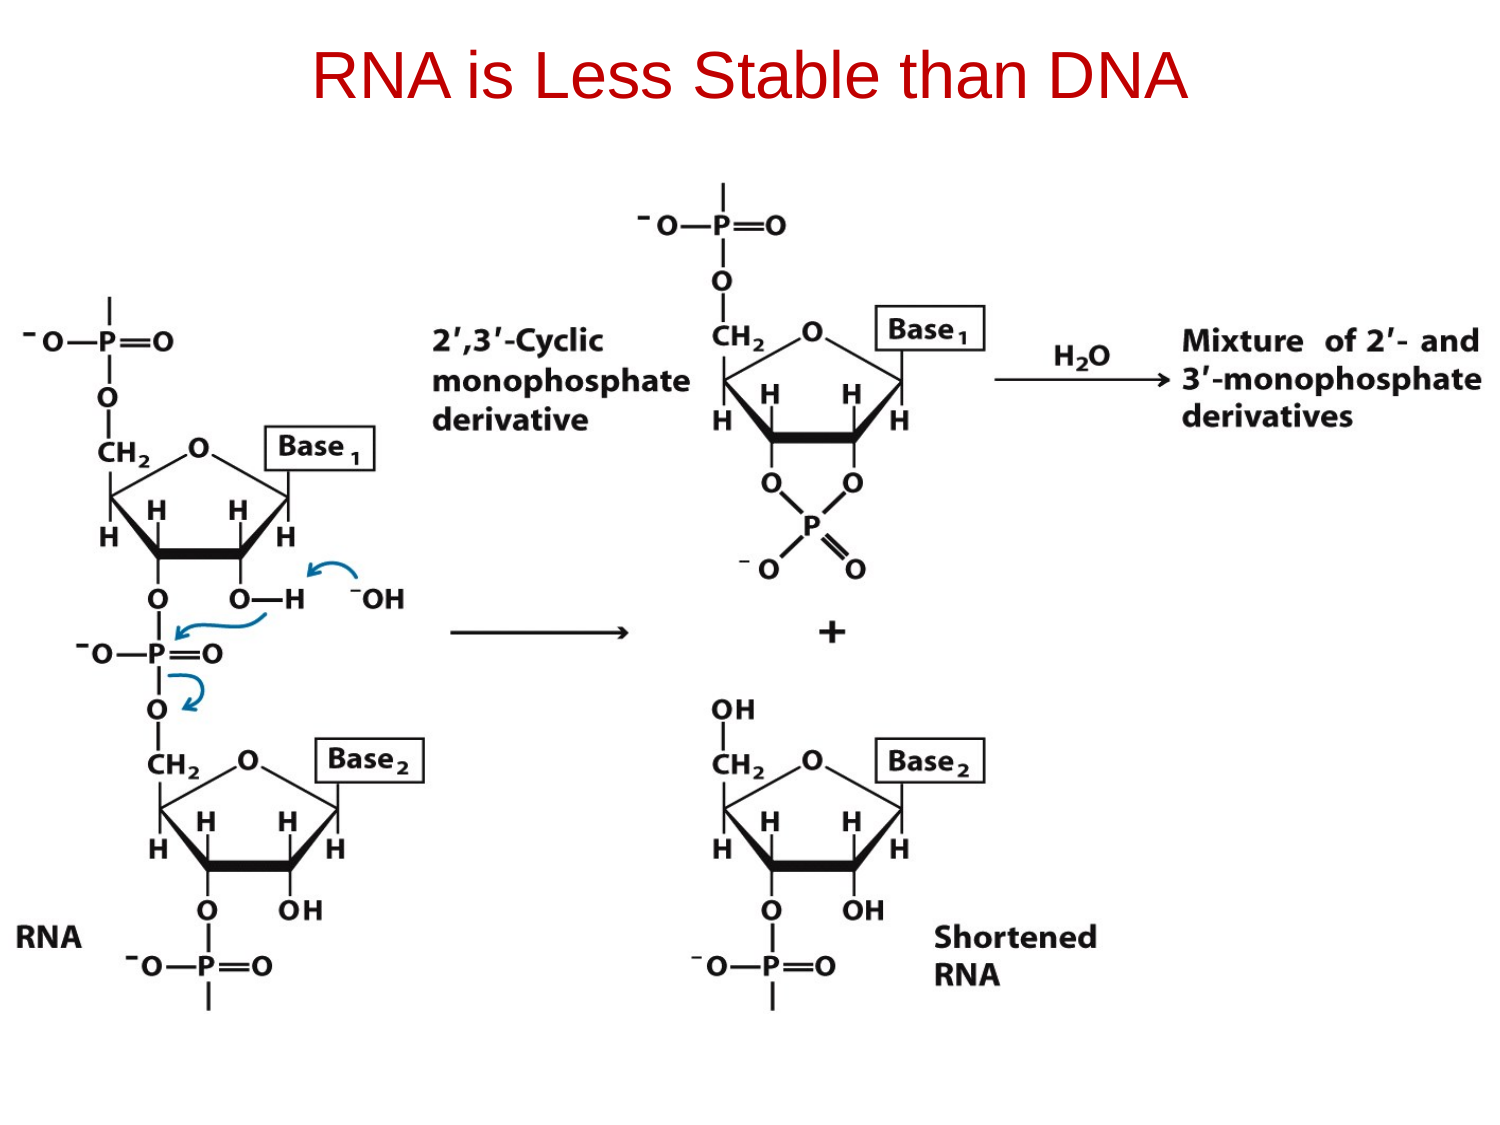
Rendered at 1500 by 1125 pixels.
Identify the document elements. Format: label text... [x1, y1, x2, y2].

text_box RNA is Less Stable than DNA [169, 24, 1332, 120]
picture [8, 172, 1493, 1015]
